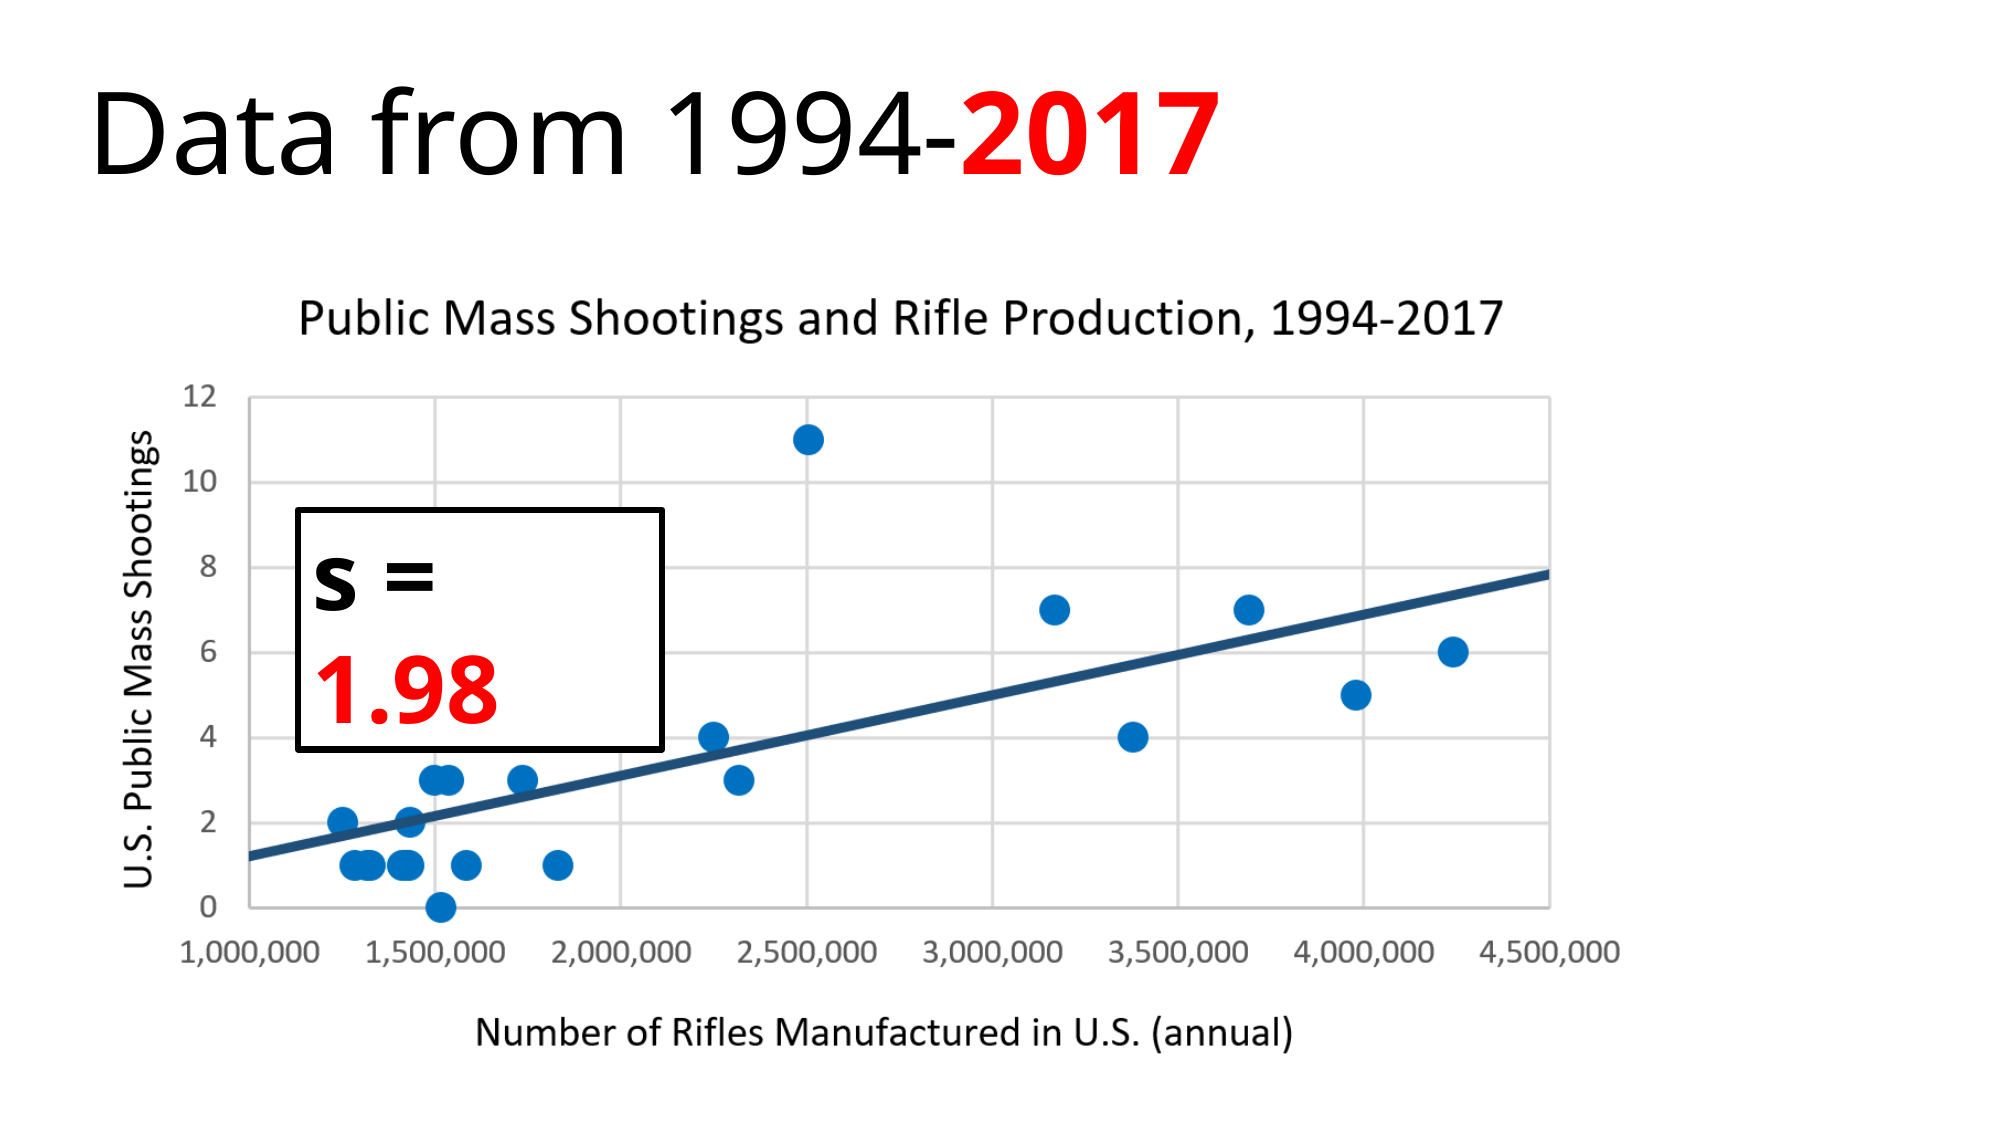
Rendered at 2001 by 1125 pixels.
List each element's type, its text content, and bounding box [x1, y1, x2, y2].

picture [79, 264, 1663, 1070]
text_box Data from 1994-2017 [72, 52, 1623, 205]
